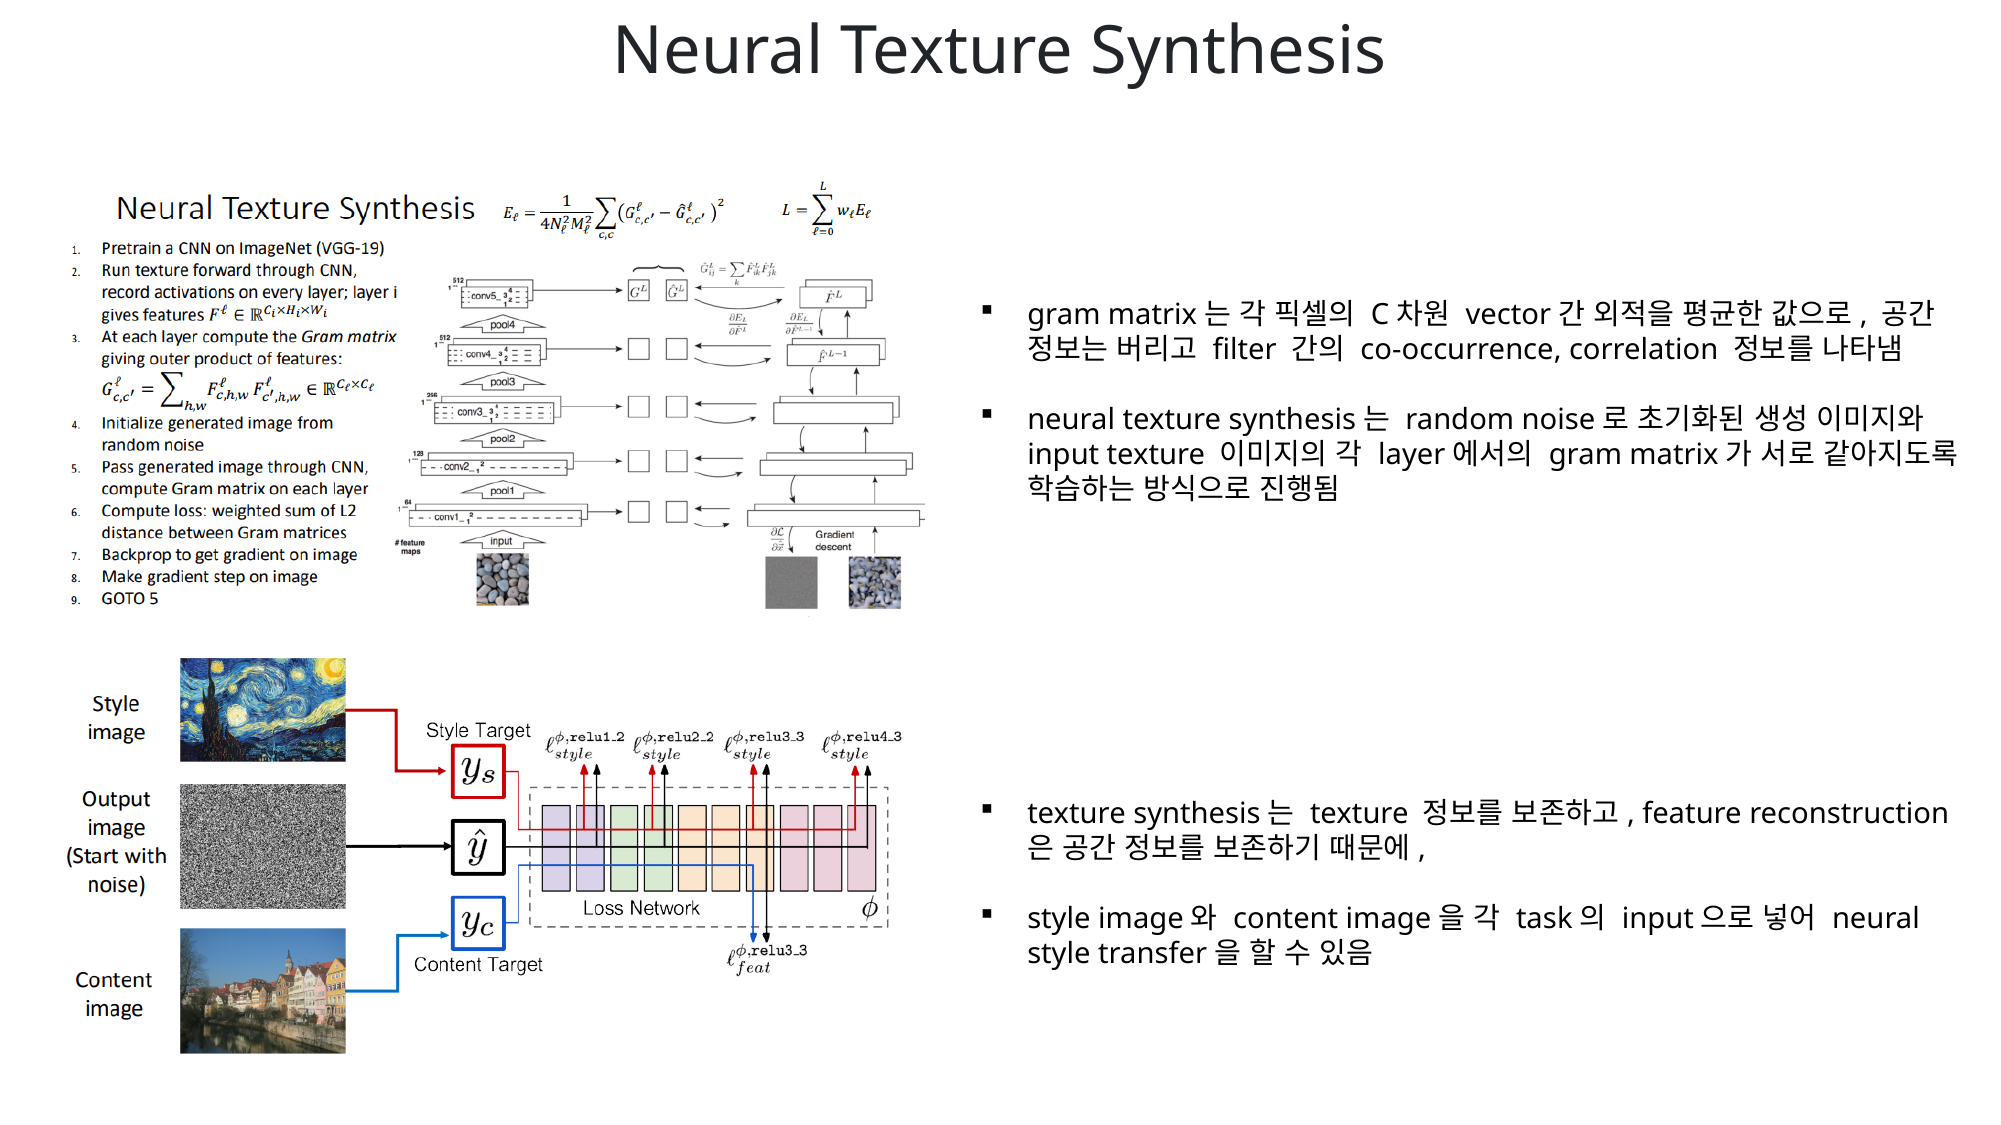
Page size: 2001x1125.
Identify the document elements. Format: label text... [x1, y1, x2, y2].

picture [53, 179, 925, 624]
picture [53, 638, 925, 1058]
text_box gram matrix는 각 픽셀의 C차원 vector간 외적을 평균한 값으로, 공간 정보는 버리고 filter 간의 co-occurrence, correlation 정보를 나타냄 neural texture synthesis는 random noise로 초기화된 생성 이미지와 input texture 이미지의 각 layer에서의 gram matrix가 서로 같아지도록 학습하는 방식으로 진행됨 [965, 288, 1984, 513]
text_box texture synthesis는 texture 정보를 보존하고, feature reconstruction은 공간 정보를 보존하기 때문에, style image와 content image을 각 task의 input으로 넣어 neural style transfer을 할 수 있음 [965, 787, 1984, 977]
text_box Neural Texture Synthesis [0, 0, 2000, 95]
